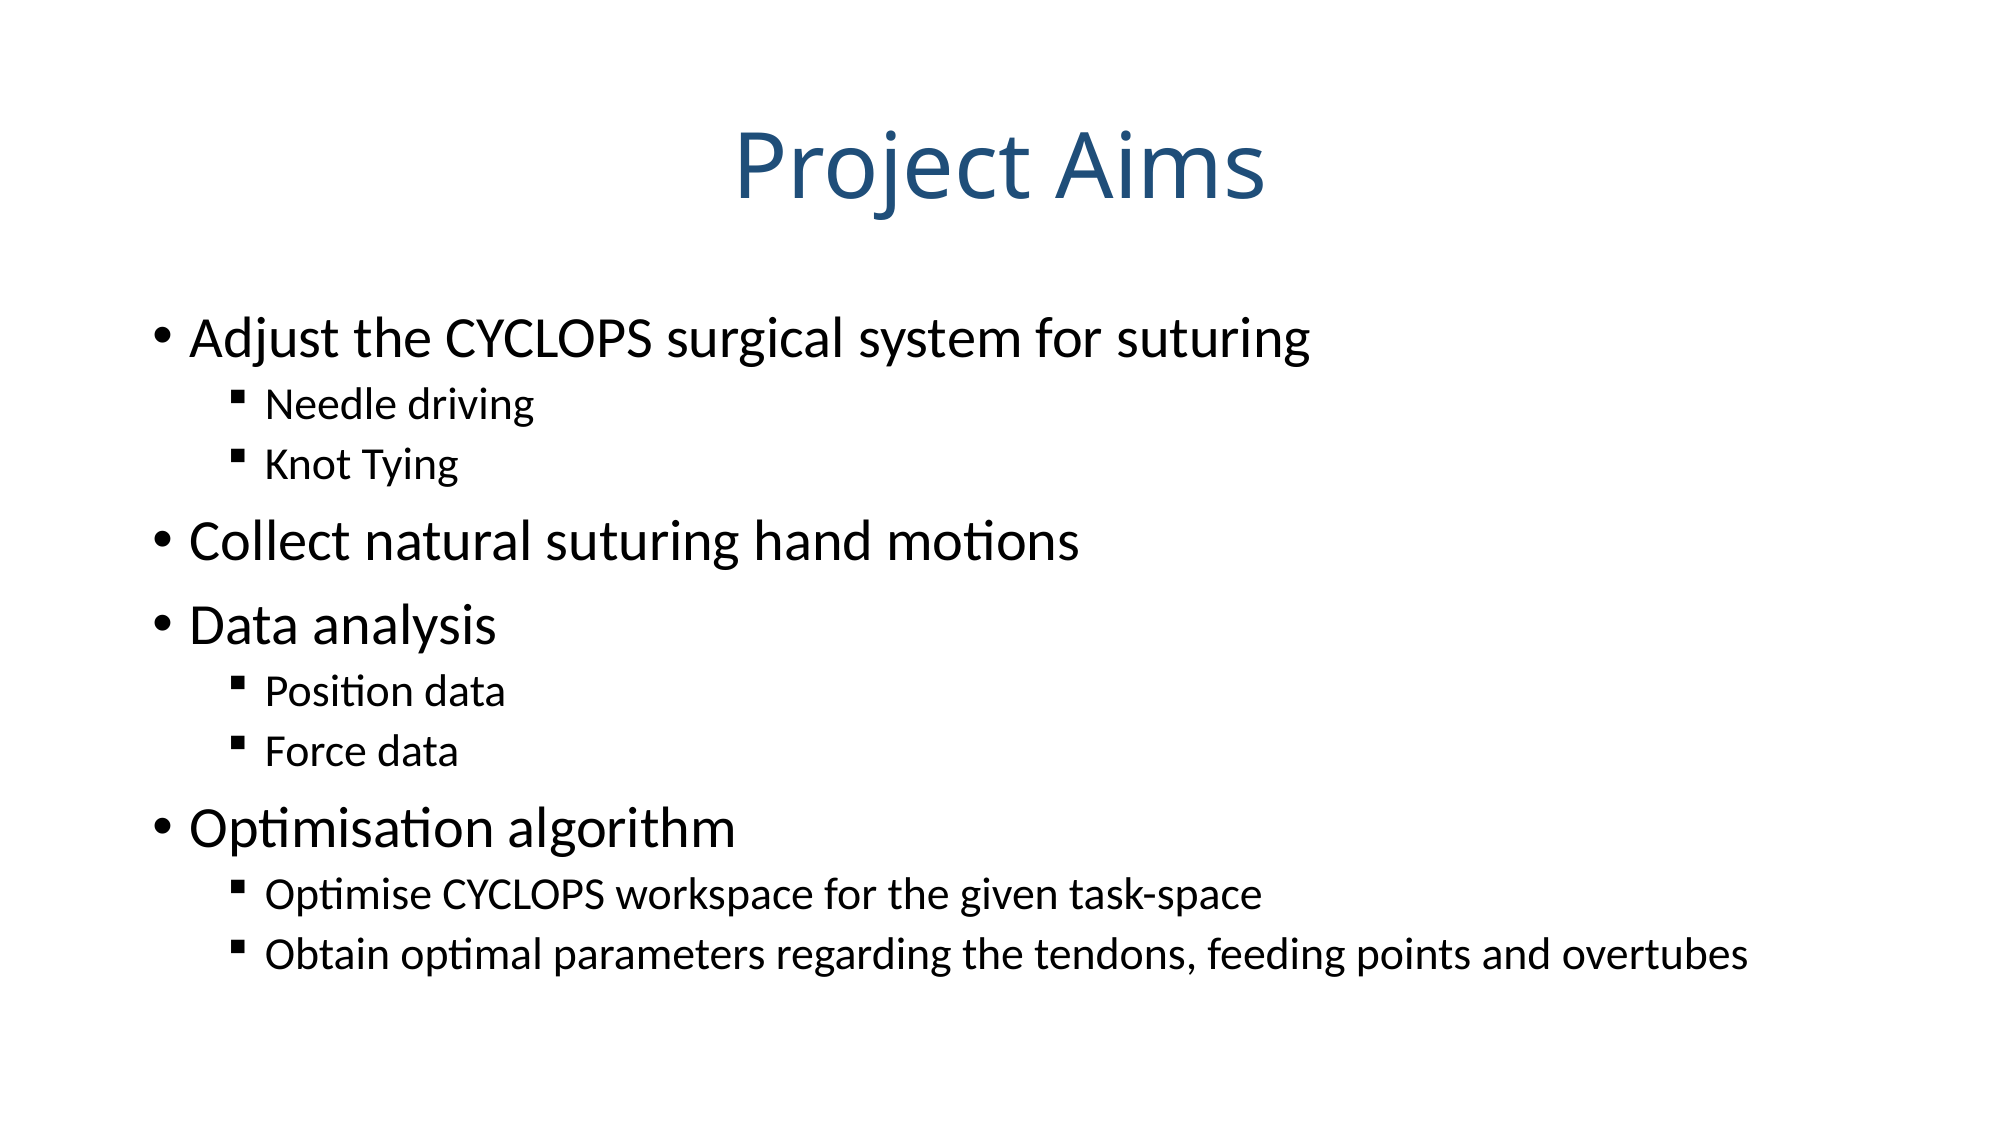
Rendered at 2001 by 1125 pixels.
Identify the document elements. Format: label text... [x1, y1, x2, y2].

title Project Aims [137, 59, 1863, 278]
list Adjust the CYCLOPS surgical system for suturing Needle driving Knot Tying Collect natural suturing hand motions Data analysis Position data Force data Optimisation algorithm Optimise CYCLOPS workspace for the given task-space Obtain optimal parameters regarding the tendons, feeding points and overtubes [137, 299, 1863, 1014]
